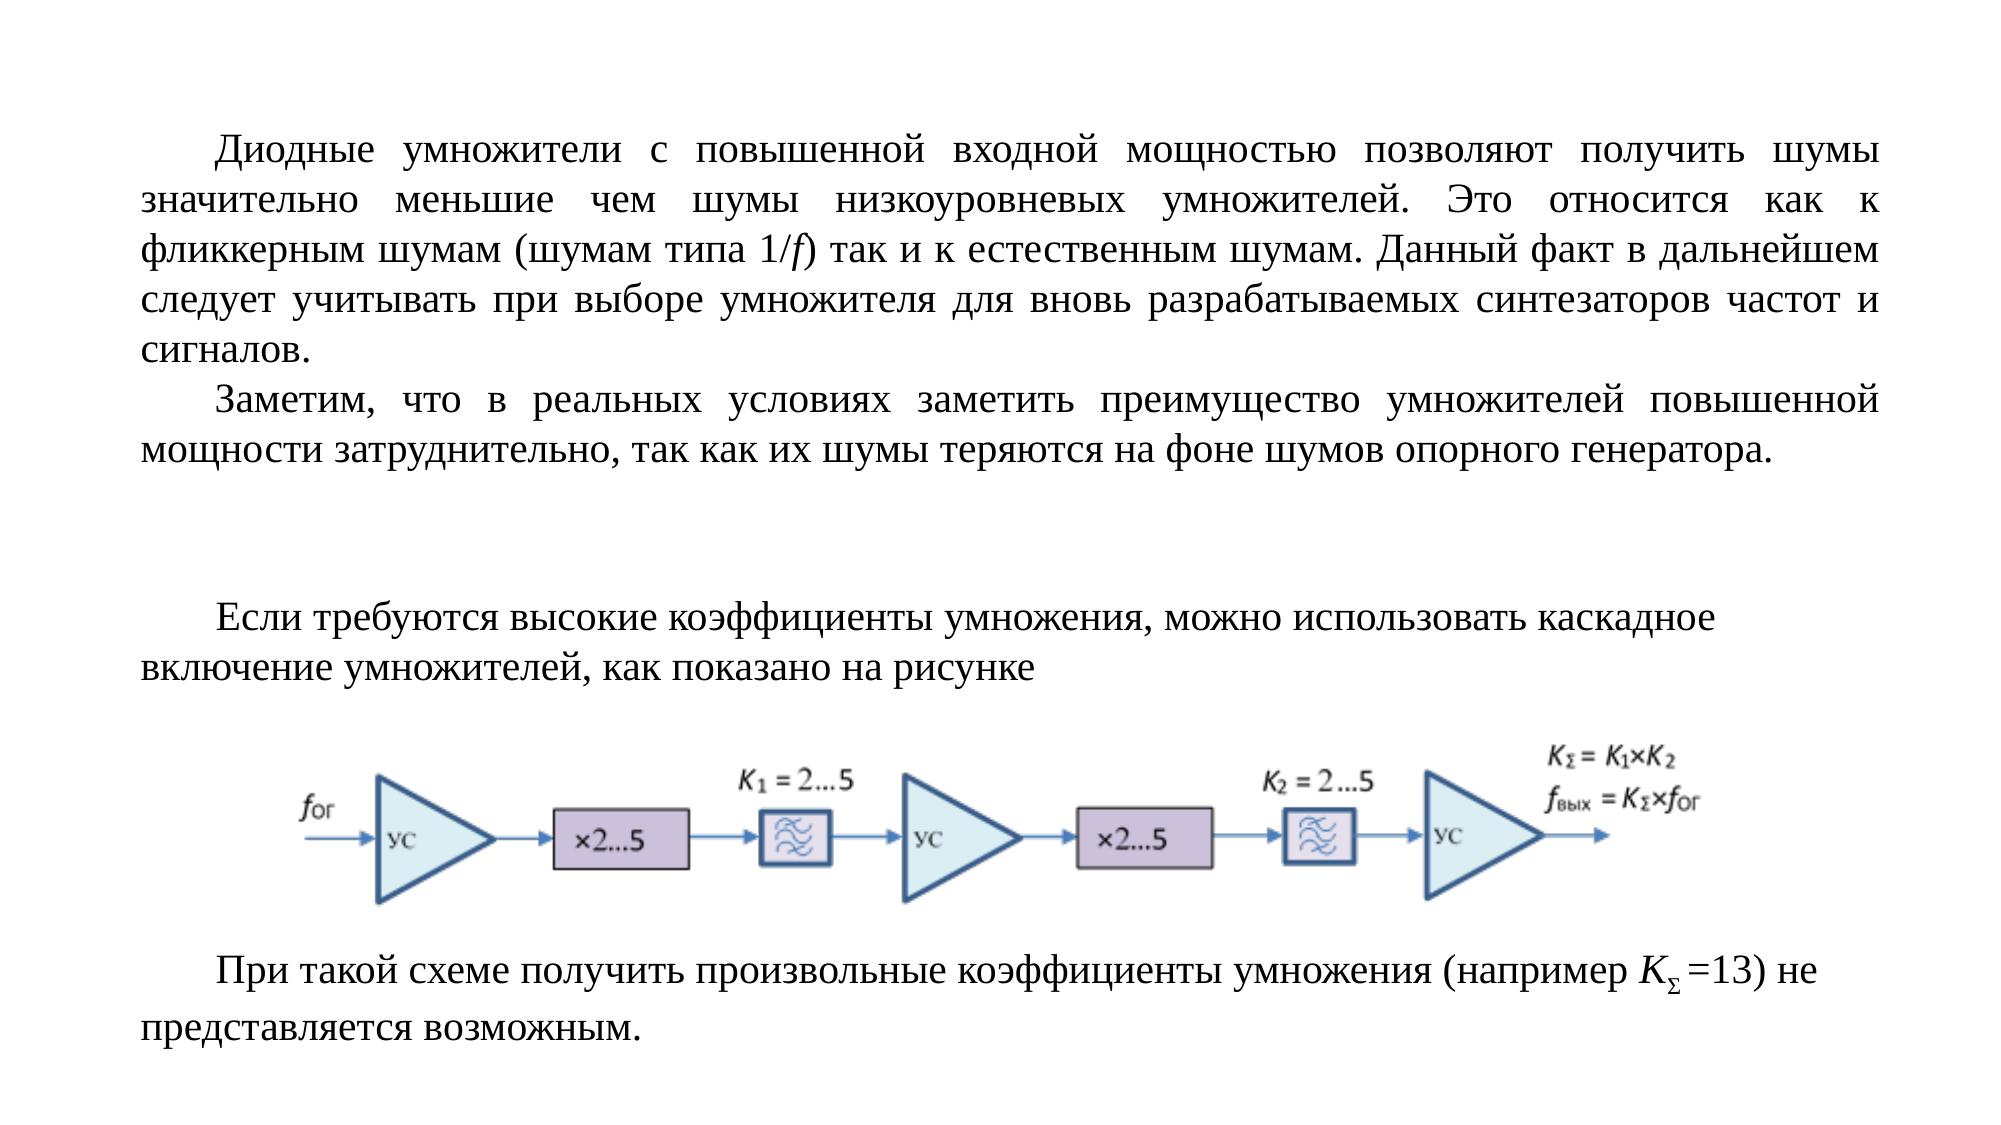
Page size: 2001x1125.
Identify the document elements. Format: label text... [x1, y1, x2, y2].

picture [283, 725, 1738, 907]
text_box Диодные умножители с повышенной входной мощностью позволяют получить шумы значительно меньшие чем шумы низкоуровневых умножителей. Это относится как к фликкерным шумам (шумам типа 1/f) так и к естественным шумам. Данный факт в дальнейшем следует учитывать при выборе умножителя для вновь разрабатываемых синтезаторов частот и сигналов. Заметим, что в реальных условиях заметить преимущество умножителей повышенной мощности затруднительно, так как их шумы теряются на фоне шумов опорного генератора. [125, 113, 1895, 479]
text_box При такой схеме получить произвольные коэффициенты умножения (например KΣ =13) не представляется возможным. [125, 934, 1895, 1057]
text_box Если требуются высокие коэффициенты умножения, можно использовать каскадное включение умножителей, как показано на рисунке [125, 581, 1895, 697]
